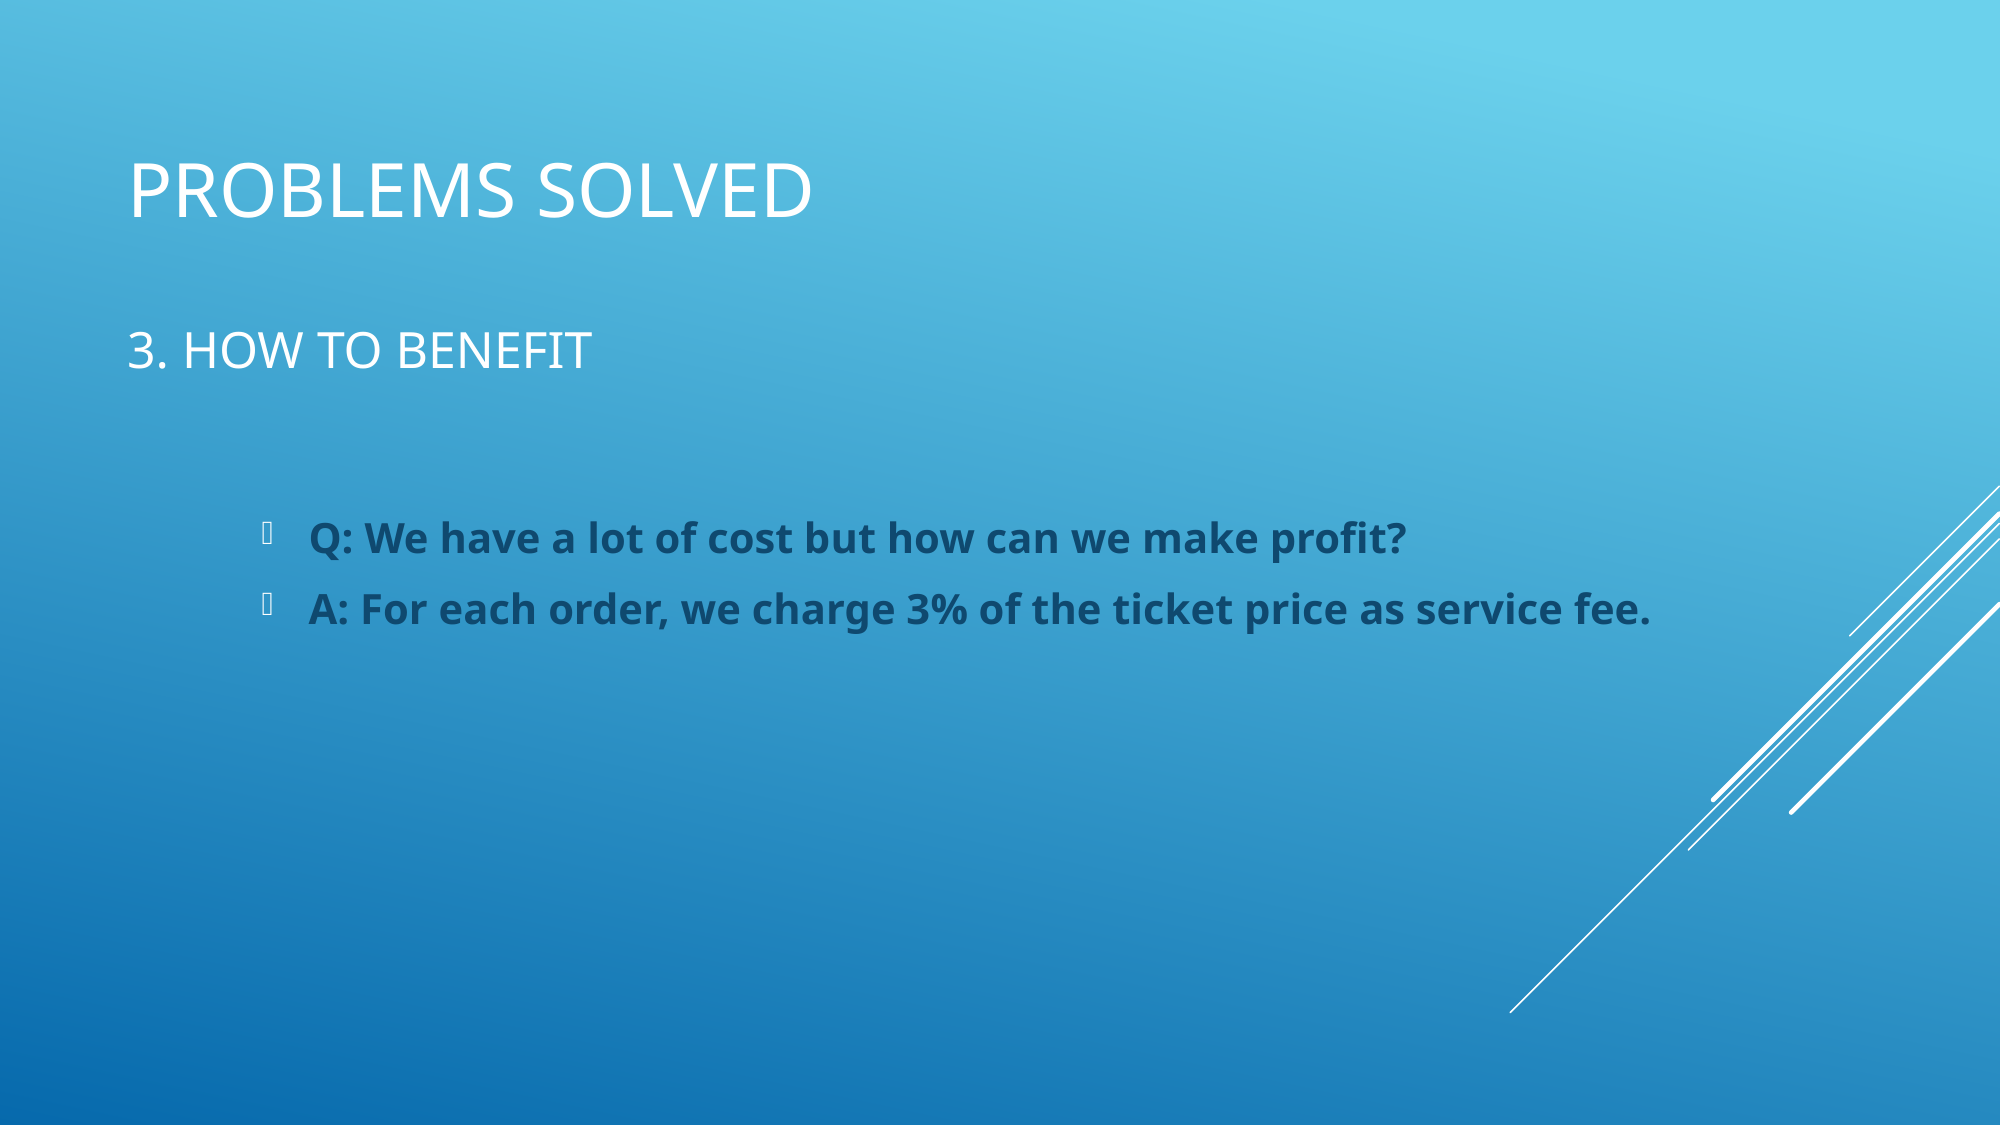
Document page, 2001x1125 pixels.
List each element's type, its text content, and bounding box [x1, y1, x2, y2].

text_box 3. How to benefit [112, 310, 246, 449]
text_box Q: We have a lot of cost but how can we make profit? A: For each order, we charge 3% of the ticket price as service fee. [246, 275, 1750, 869]
title Problems solved [112, 63, 1513, 310]
